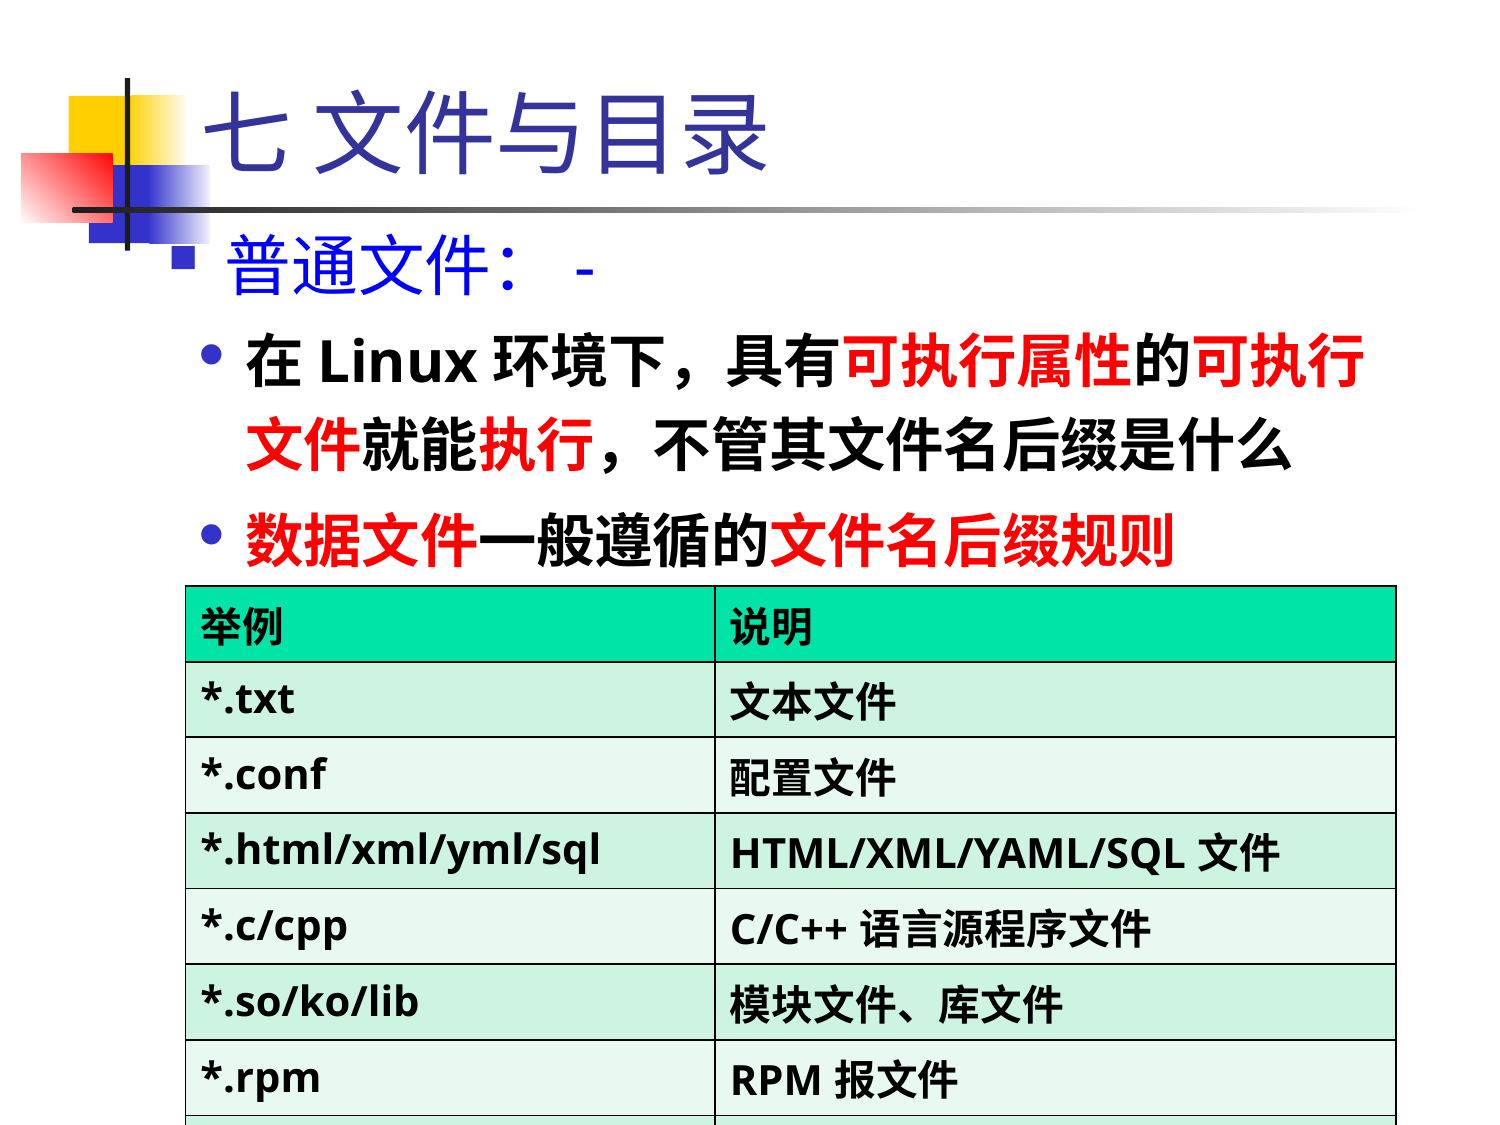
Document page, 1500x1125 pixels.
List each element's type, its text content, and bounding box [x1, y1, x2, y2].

list 在Linux环境下，具有可执行属性的可执行文件就能执行，不管其文件名后缀是什么 数据文件一般遵循的文件名后缀规则 [153, 315, 1429, 978]
text_box 普通文件：- [153, 231, 1429, 315]
table_cell *.rpm [186, 1041, 714, 1115]
text_box 七 文件与目录 [185, 43, 1464, 193]
table_header 说明 [716, 587, 1395, 661]
table_cell *.tar.gz/tgz/bar.xz [186, 1116, 714, 1125]
table_cell 配置文件 [716, 738, 1395, 812]
table_cell *.html/xml/yml/sql [186, 814, 714, 888]
table_cell RPM报文件 [716, 1041, 1395, 1115]
table_cell *.so/ko/lib [186, 965, 714, 1039]
table_cell *.c/cpp [186, 889, 714, 963]
table_header 举例 [186, 587, 714, 661]
table_cell 模块文件、库文件 [716, 965, 1395, 1039]
table_cell C/C++语言源程序文件 [716, 889, 1395, 963]
table_cell 压缩后的tar包文件 [716, 1116, 1395, 1125]
table_cell HTML/XML/YAML/SQL文件 [716, 814, 1395, 888]
table_cell *.txt [186, 663, 714, 736]
table_cell *.conf [186, 738, 714, 812]
table_cell 文本文件 [716, 663, 1395, 736]
